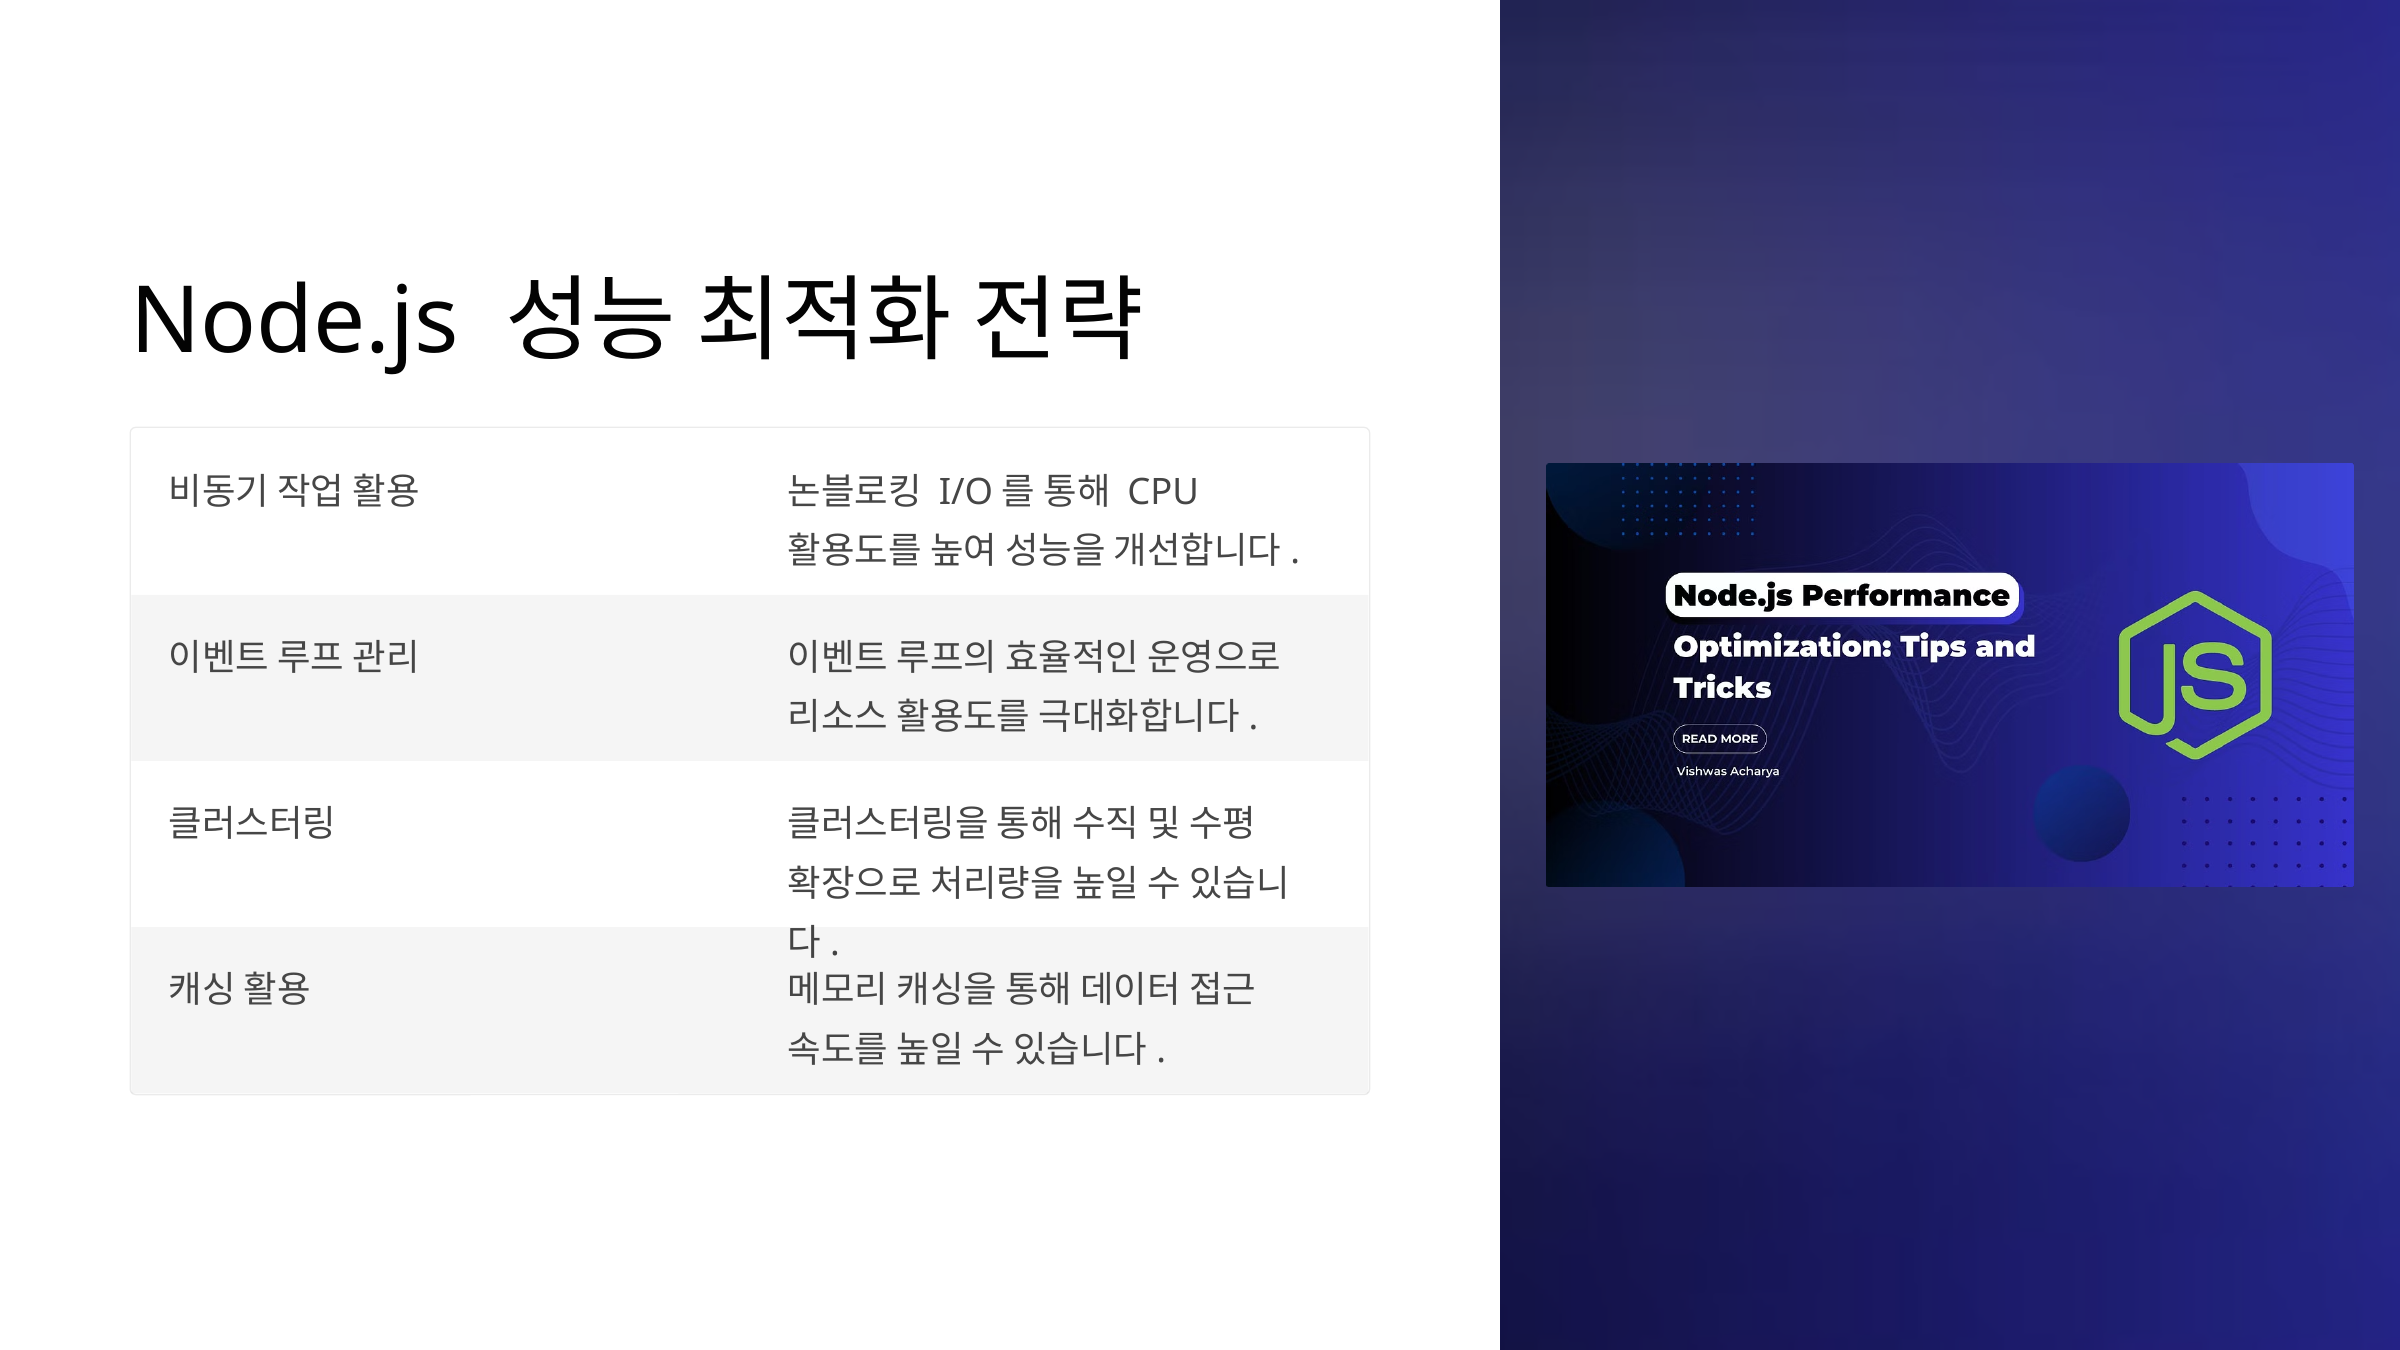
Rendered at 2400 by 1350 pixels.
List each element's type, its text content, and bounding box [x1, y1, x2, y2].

text_box 클러스터링을 통해 수직 및 수평 확장으로 처리량을 높일 수 있습니다. [787, 784, 1332, 904]
text_box 메모리 캐싱을 통해 데이터 접근 속도를 높일 수 있습니다. [787, 950, 1332, 1070]
text_box 캐싱 활용 [168, 950, 713, 1011]
text_box 이벤트 루프의 효율적인 운영으로 리소스 활용도를 극대화합니다. [787, 618, 1332, 738]
text_box 클러스터링 [168, 784, 713, 845]
text_box 논블로킹 I/O를 통해 CPU 활용도를 높여 성능을 개선합니다. [787, 452, 1332, 572]
picture [1499, 0, 2400, 1350]
text_box 비동기 작업 활용 [168, 452, 713, 512]
text_box Node.js 성능 최적화 전략 [130, 255, 1131, 372]
text_box [131, 761, 1369, 927]
text_box [131, 594, 1369, 761]
text_box 이벤트 루프 관리 [168, 618, 713, 678]
text_box [131, 428, 1369, 594]
text_box [131, 927, 1369, 1094]
